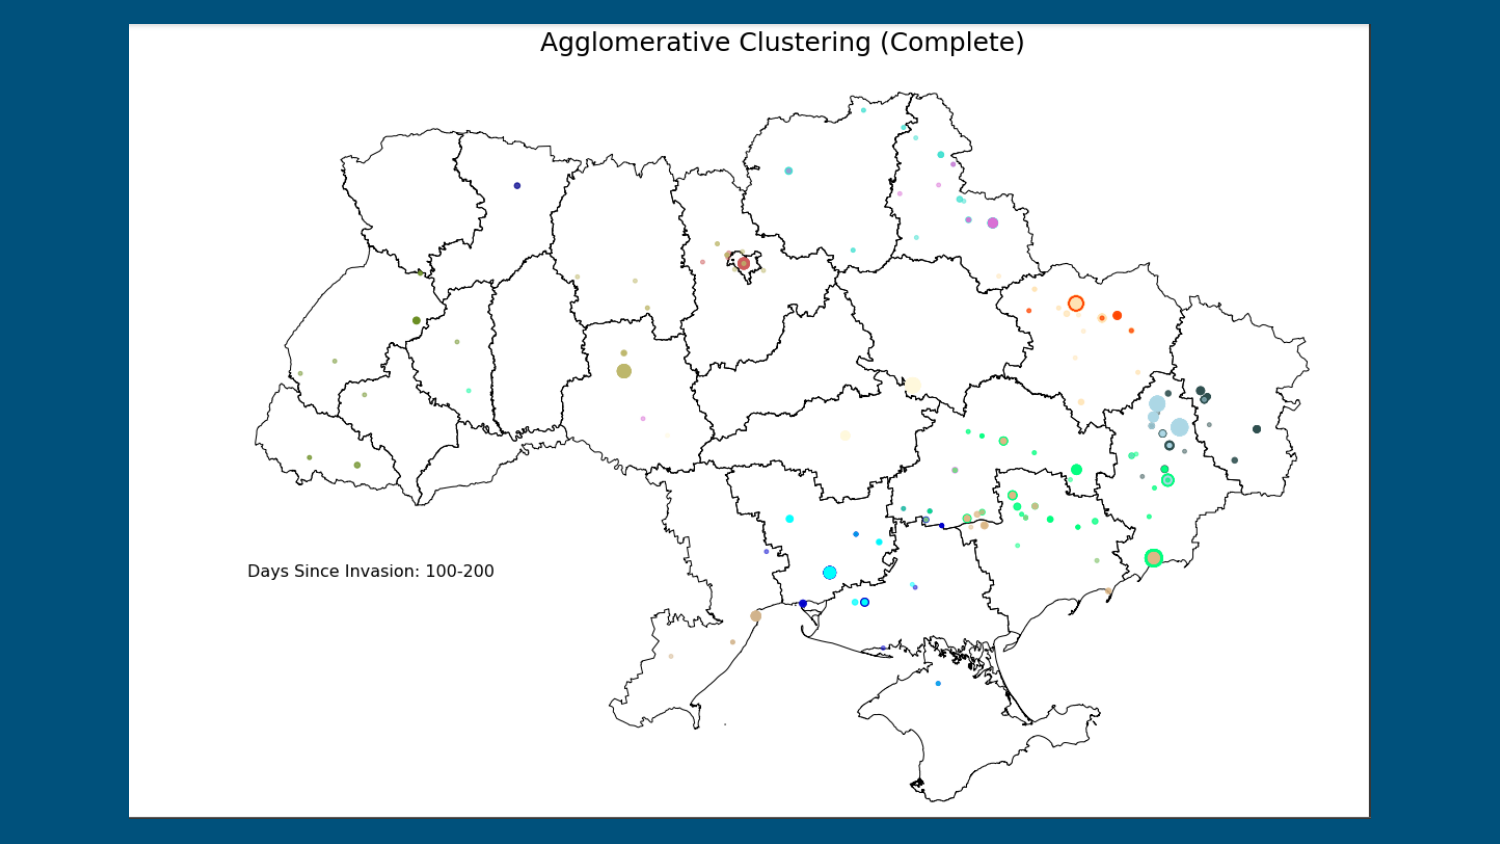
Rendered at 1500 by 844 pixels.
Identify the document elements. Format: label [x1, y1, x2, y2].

picture [130, 25, 1370, 818]
